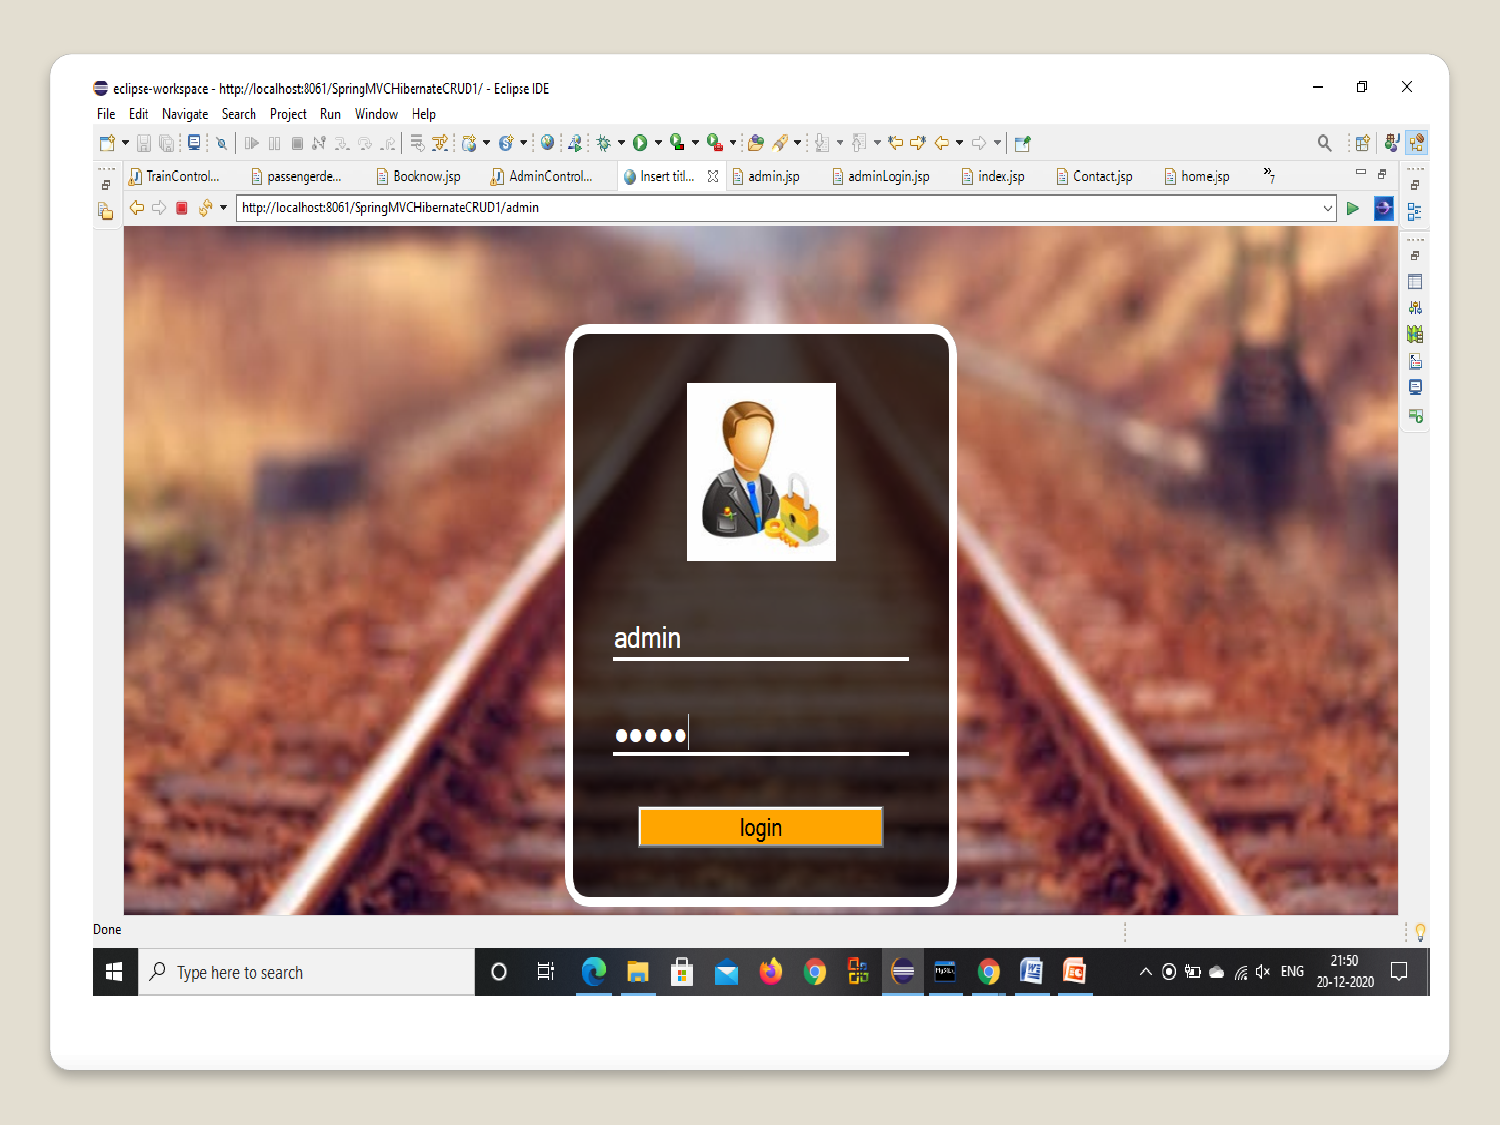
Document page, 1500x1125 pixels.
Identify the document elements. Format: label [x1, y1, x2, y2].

picture [93, 81, 1430, 997]
